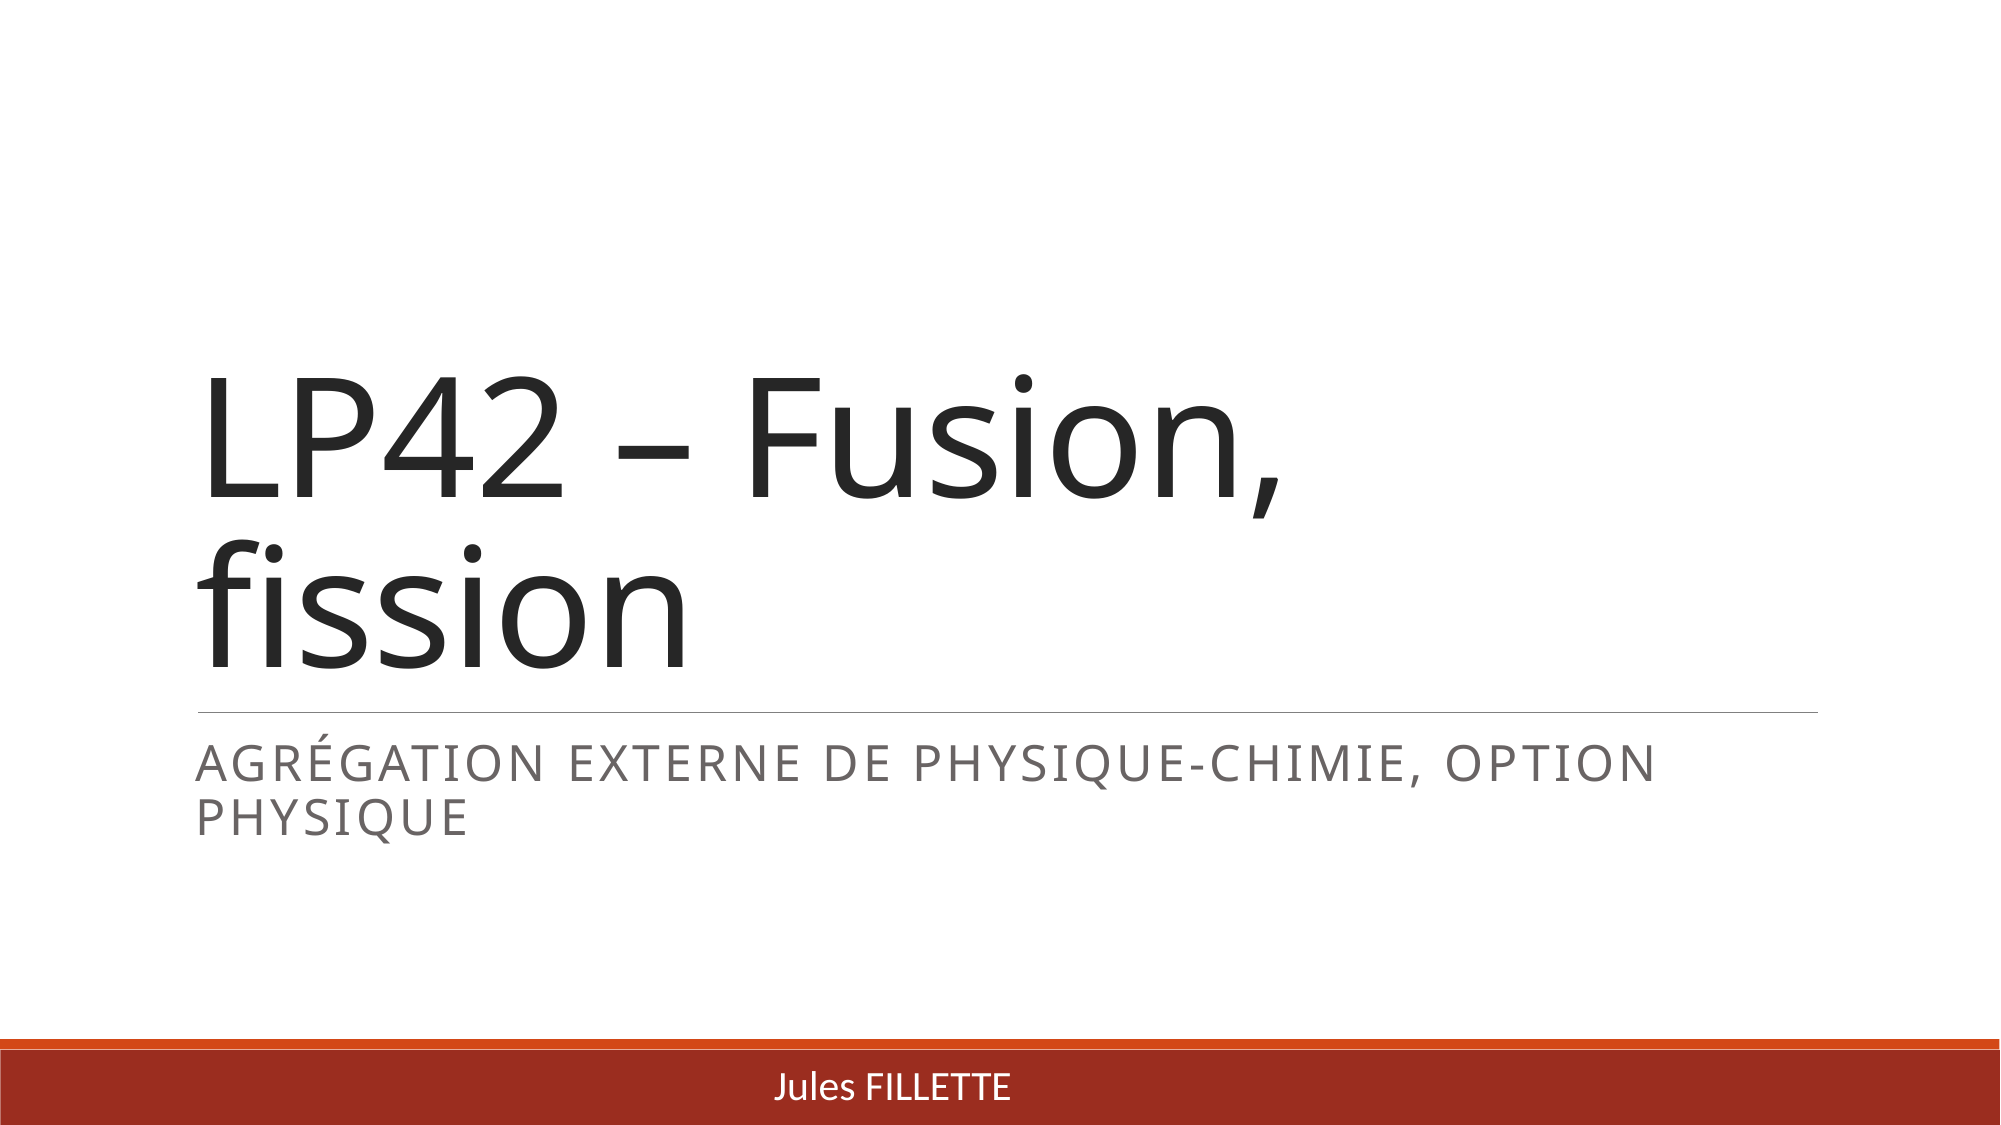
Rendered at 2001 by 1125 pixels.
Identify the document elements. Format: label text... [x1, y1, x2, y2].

text_box Jules FILLETTE [0, 1056, 1771, 1125]
subtitle Agrégation externe de Physique-chimie, option Physique [180, 730, 1831, 919]
title LP42 – Fusion, fission [180, 124, 1830, 710]
